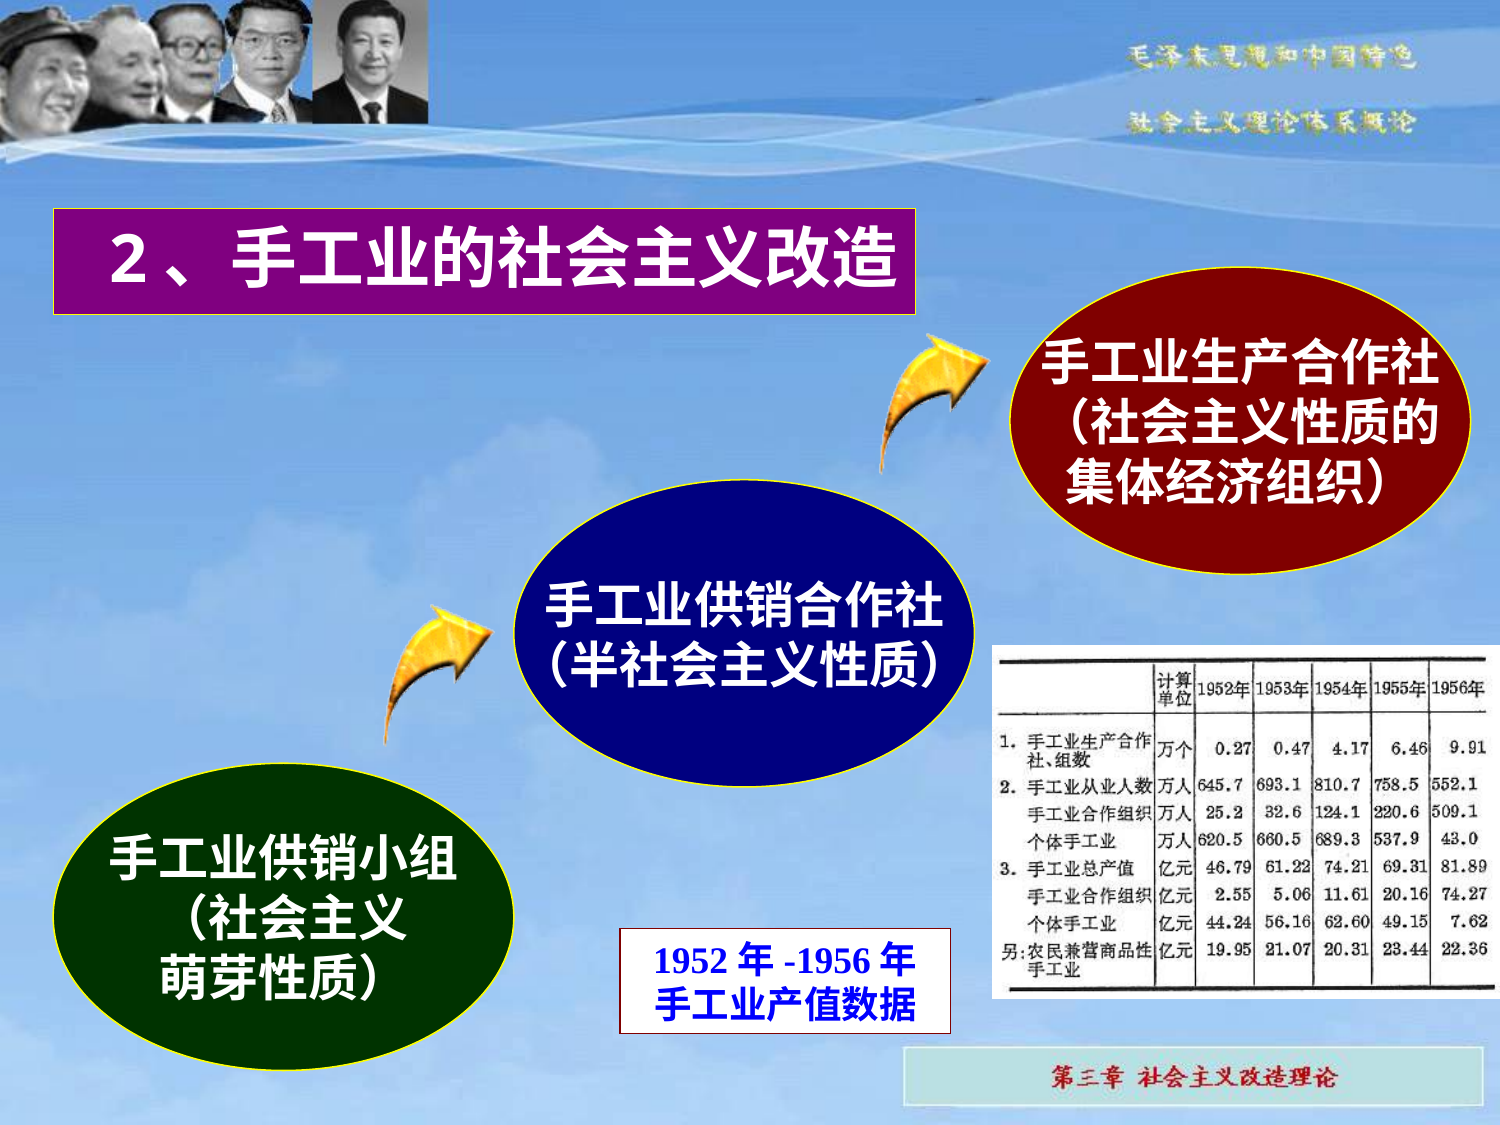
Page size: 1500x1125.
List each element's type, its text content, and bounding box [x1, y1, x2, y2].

list 2、手工业的社会主义改造 [53, 208, 916, 315]
text_box 手工业生产合作社 （社会主义性质的 集体经济组织） [1016, 267, 1471, 575]
picture [0, 0, 1500, 1125]
text_box 手工业供销小组 （社会主义 萌芽性质） [53, 763, 514, 1071]
text_box 1952年-1956年手工业产值数据 [620, 928, 951, 1034]
text_box 手工业供销合作社 （半社会主义性质） [519, 479, 975, 787]
